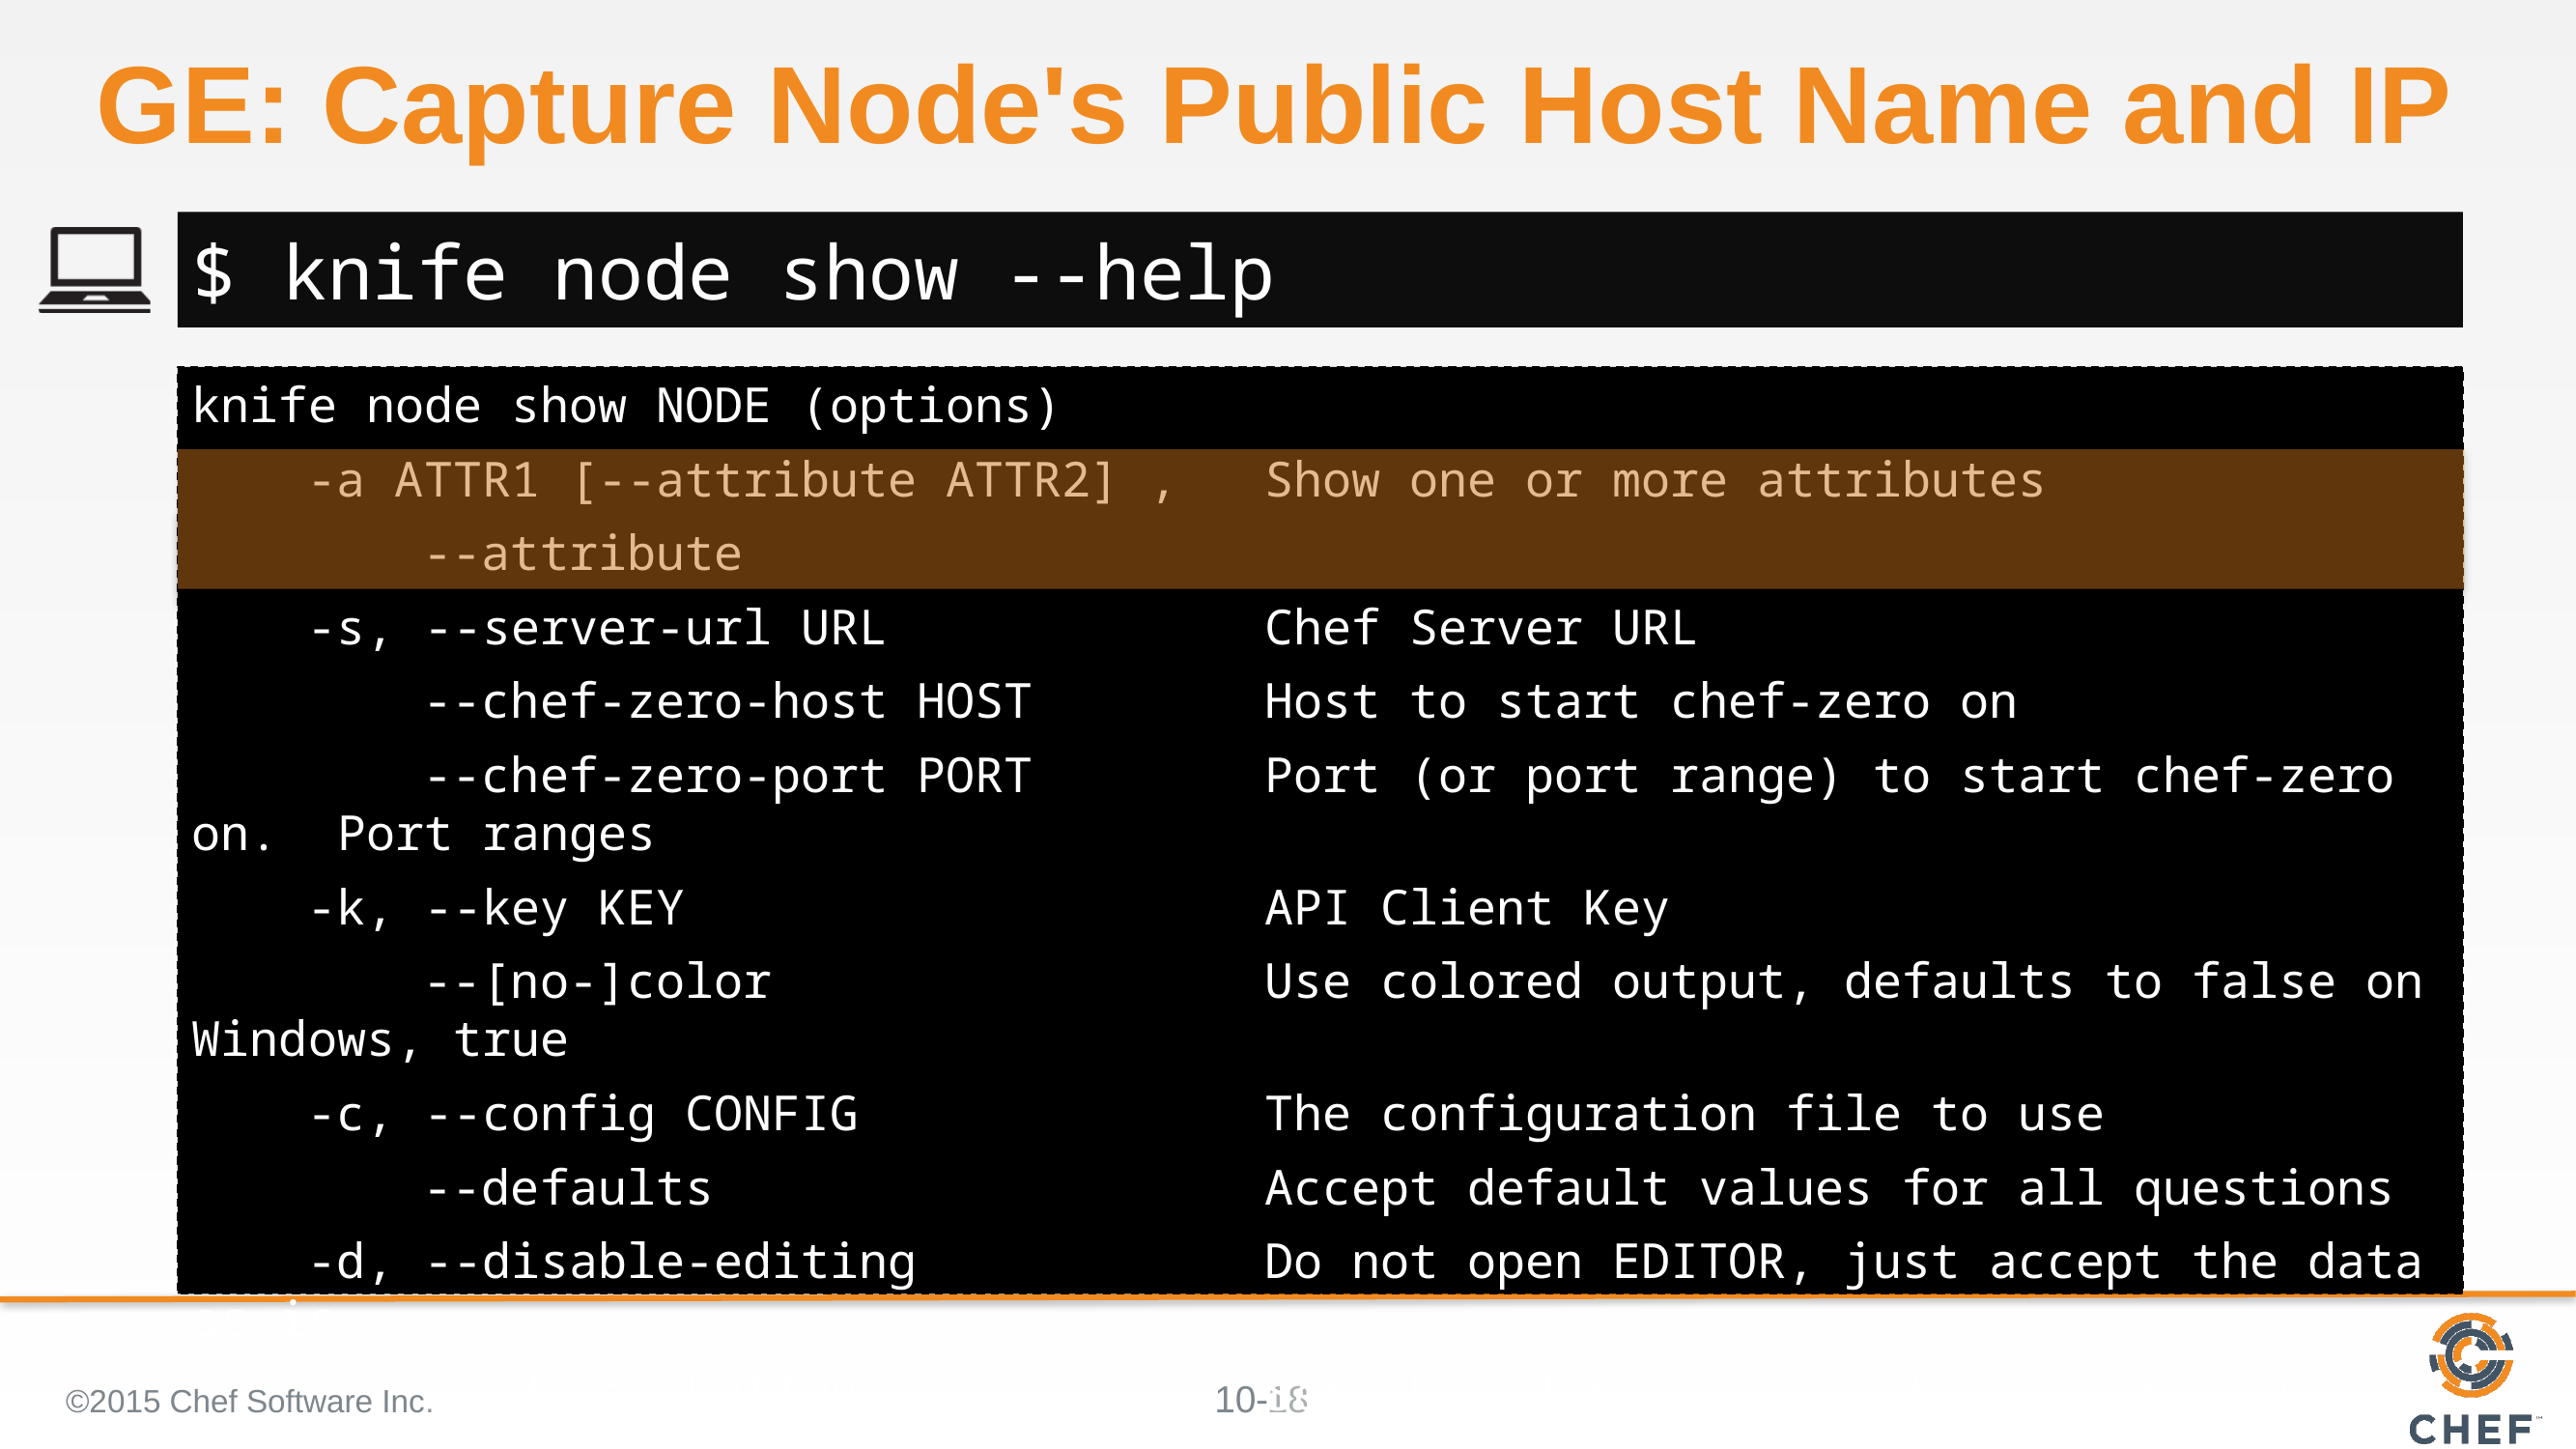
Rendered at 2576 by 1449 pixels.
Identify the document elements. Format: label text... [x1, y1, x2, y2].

list knife node show NODE (options) -a ATTR1 [--attribute ATTR2] , Show one or more attributes --attribute -s, --server-url URL Chef Server URL --chef-zero-host HOST Host to start chef-zero on --chef-zero-port PORT Port (or port range) to start chef-zero on. Port ranges -k, --key KEY API Client Key --[no-]color Use colored output, defaults to false on Windows, true -c, --config CONFIG The configuration file to use --defaults Accept default values for all questions -d, --disable-editing Do not open EDITOR, just accept the data as is -e, --editor EDITOR Set the editor to use for interactive commands [177, 598, 2464, 1294]
title GE: Capture Node's Public Host Name and IP [96, 48, 2463, 180]
text_box [177, 448, 2465, 589]
list knife node show NODE (options) -a ATTR1 [--attribute ATTR2] , Show one or more attributes --attribute -s, --server-url URL Chef Server URL --chef-zero-host HOST Host to start chef-zero on --chef-zero-port PORT Port (or port range) to start chef-zero on. Port ranges -k, --key KEY API Client Key --[no-]color Use colored output, defaults to false on Windows, true -c, --config CONFIG The configuration file to use --defaults Accept default values for all questions -d, --disable-editing Do not open EDITOR, just accept the data as is -e, --editor EDITOR Set the editor to use for interactive commands [177, 366, 2464, 448]
list $ knife node show --help [177, 212, 2463, 327]
slide_number 18 [998, 1359, 1578, 1437]
footer ©2015 Chef Software Inc. [51, 1359, 952, 1440]
picture [2399, 1297, 2550, 1449]
